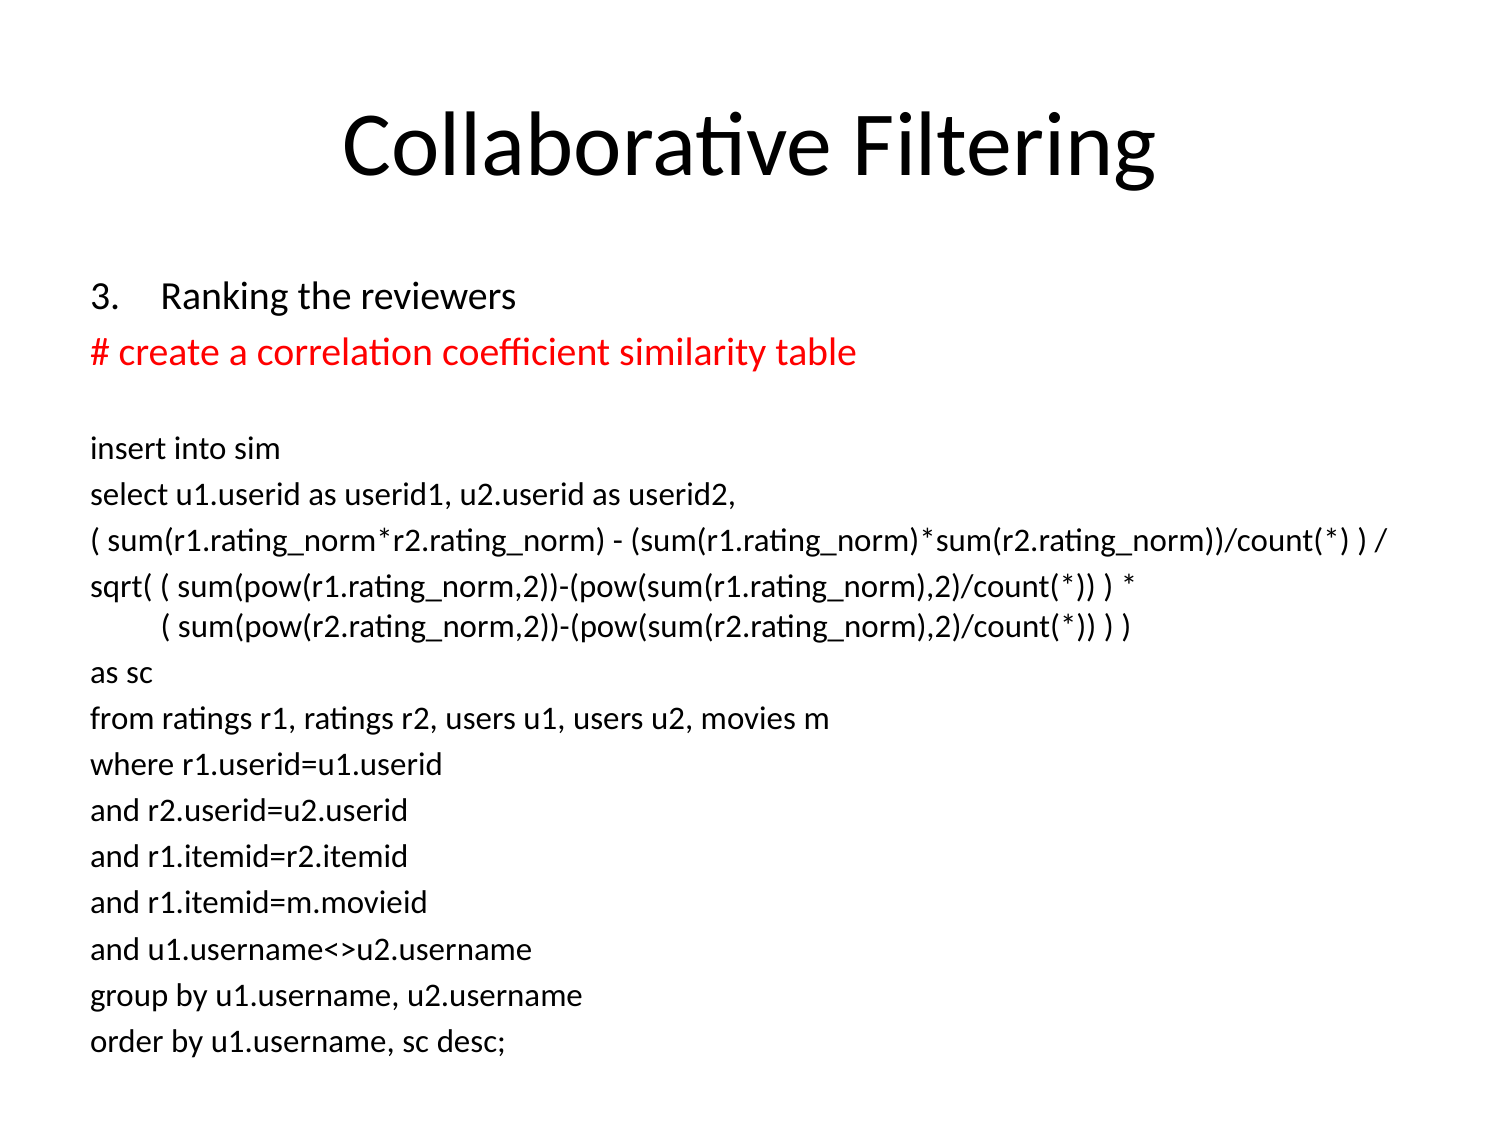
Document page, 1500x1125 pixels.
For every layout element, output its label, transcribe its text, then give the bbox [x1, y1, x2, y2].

list Ranking the reviewers # create a correlation coefficient similarity table insert into sim select u1.userid as userid1, u2.userid as userid2, ( sum(r1.rating_norm*r2.rating_norm) - (sum(r1.rating_norm)*sum(r2.rating_norm))/count(*) ) / sqrt( ( sum(pow(r1.rating_norm,2))-(pow(sum(r1.rating_norm),2)/count(*)) ) * ( sum(pow(r2.rating_norm,2))-(pow(sum(r2.rating_norm),2)/count(*)) ) ) as sc from ratings r1, ratings r2, users u1, users u2, movies m where r1.userid=u1.userid and r2.userid=u2.userid and r1.itemid=r2.itemid and r1.itemid=m.movieid and u1.username<>u2.username group by u1.username, u2.username order by u1.username, sc desc; [75, 262, 1425, 1088]
title Collaborative Filtering [75, 45, 1425, 233]
